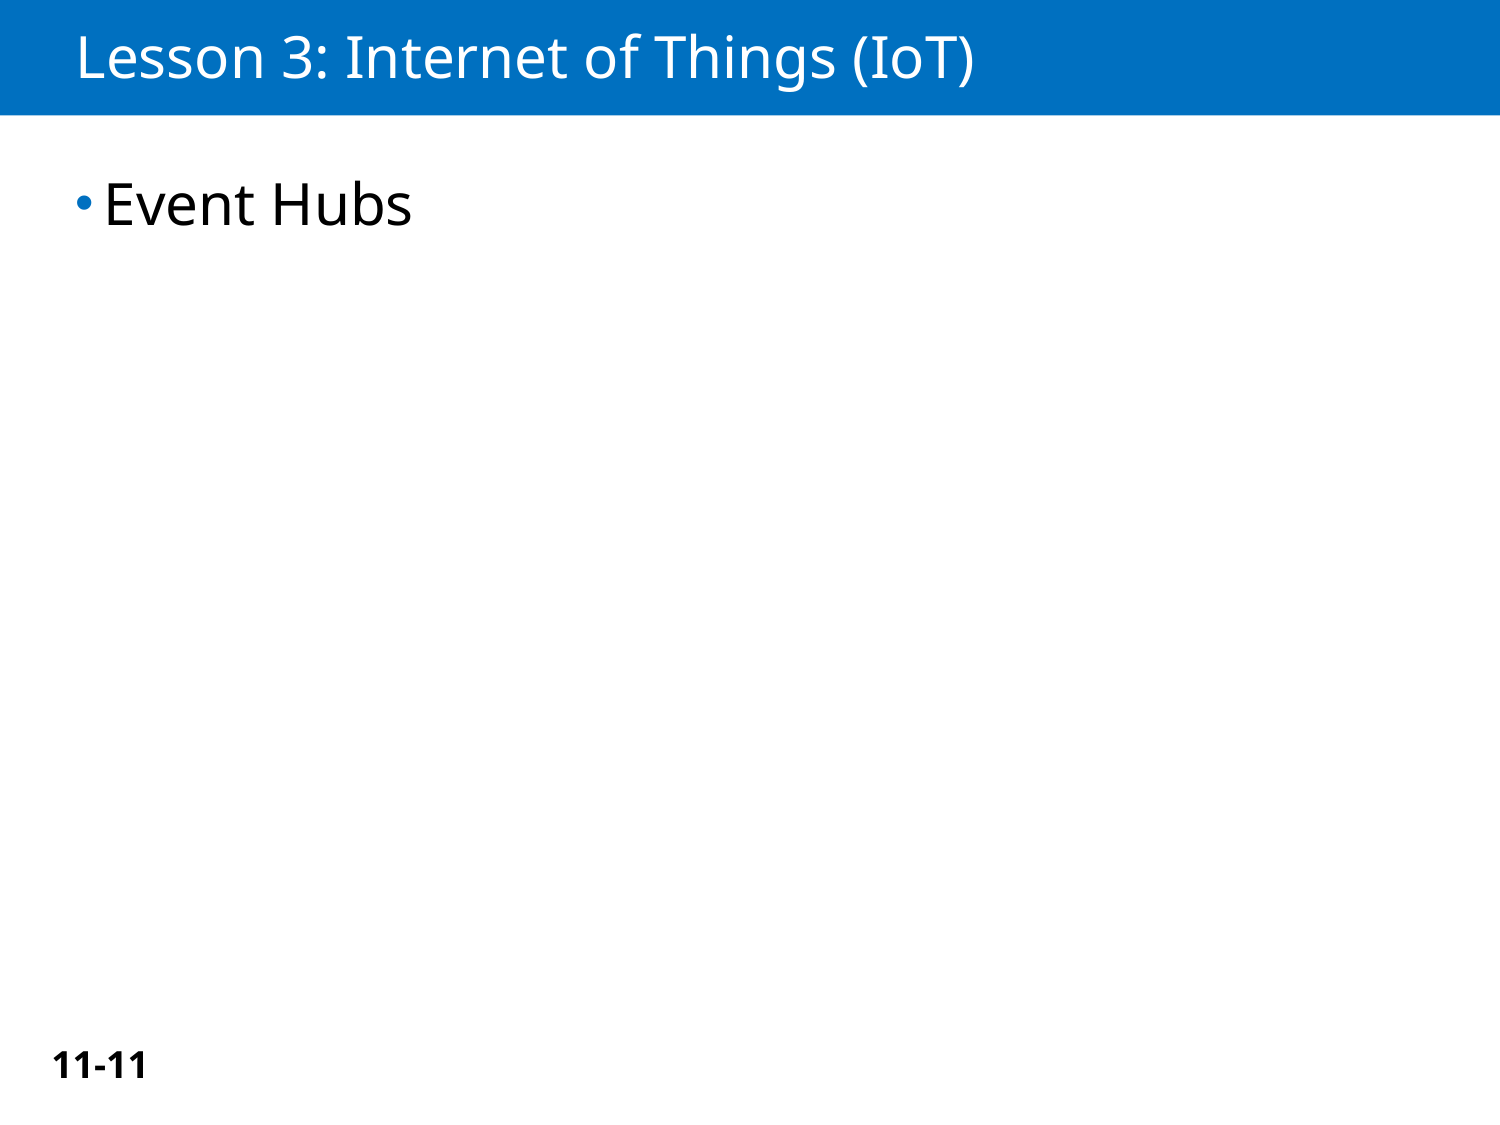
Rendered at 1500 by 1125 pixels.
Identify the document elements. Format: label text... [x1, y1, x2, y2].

list Event Hubs [74, 167, 1408, 1013]
title Lesson 3: Internet of Things (IoT) [75, 0, 1351, 122]
text_box 11-11 [36, 1033, 194, 1094]
